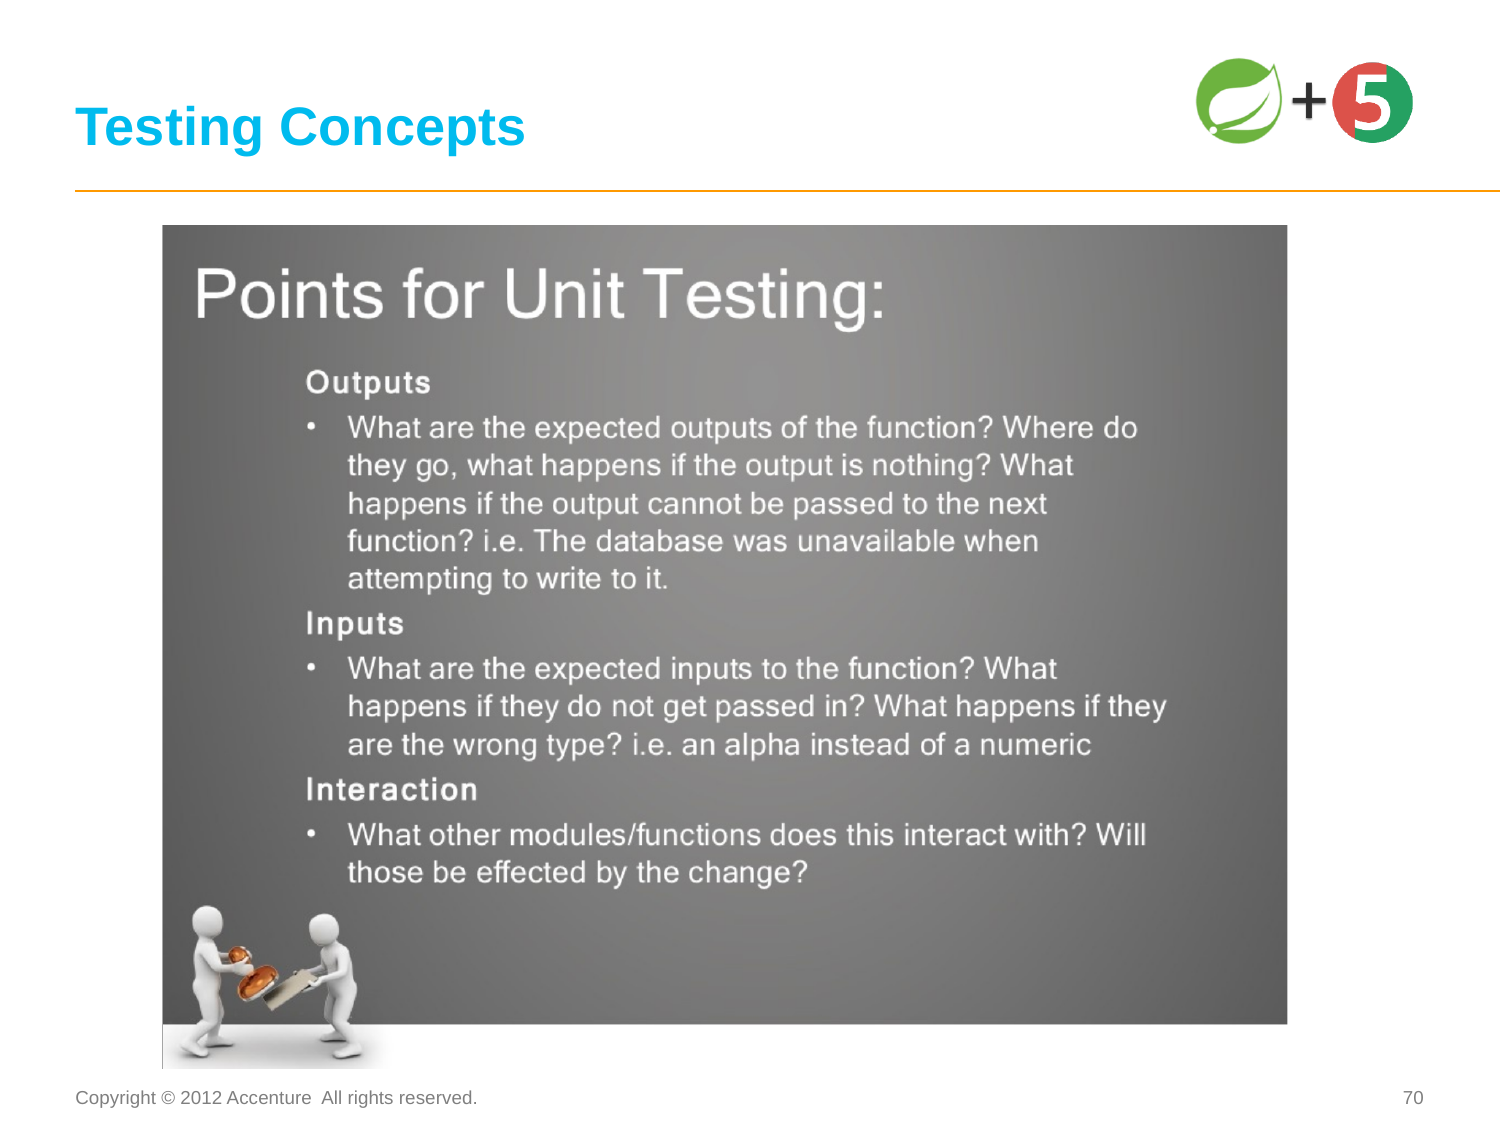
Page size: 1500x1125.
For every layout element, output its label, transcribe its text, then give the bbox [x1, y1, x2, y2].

title Testing Concepts [75, 27, 1422, 157]
picture [162, 224, 1288, 1069]
